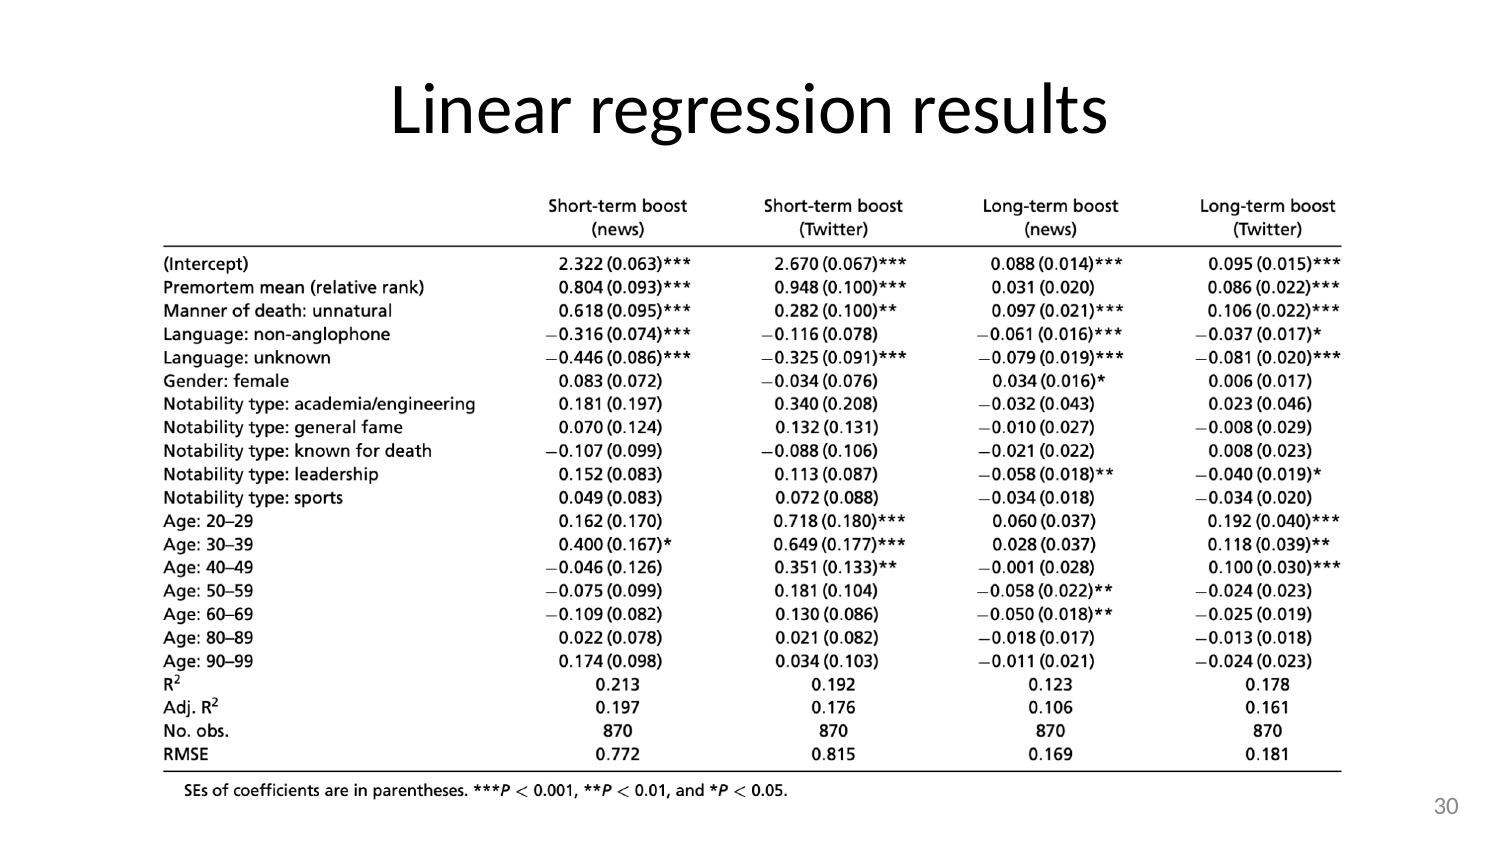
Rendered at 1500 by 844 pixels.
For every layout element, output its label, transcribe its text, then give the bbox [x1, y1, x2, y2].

slide_number ‹#› [1123, 782, 1474, 827]
picture [147, 184, 1353, 804]
title Linear regression results [75, 33, 1425, 175]
